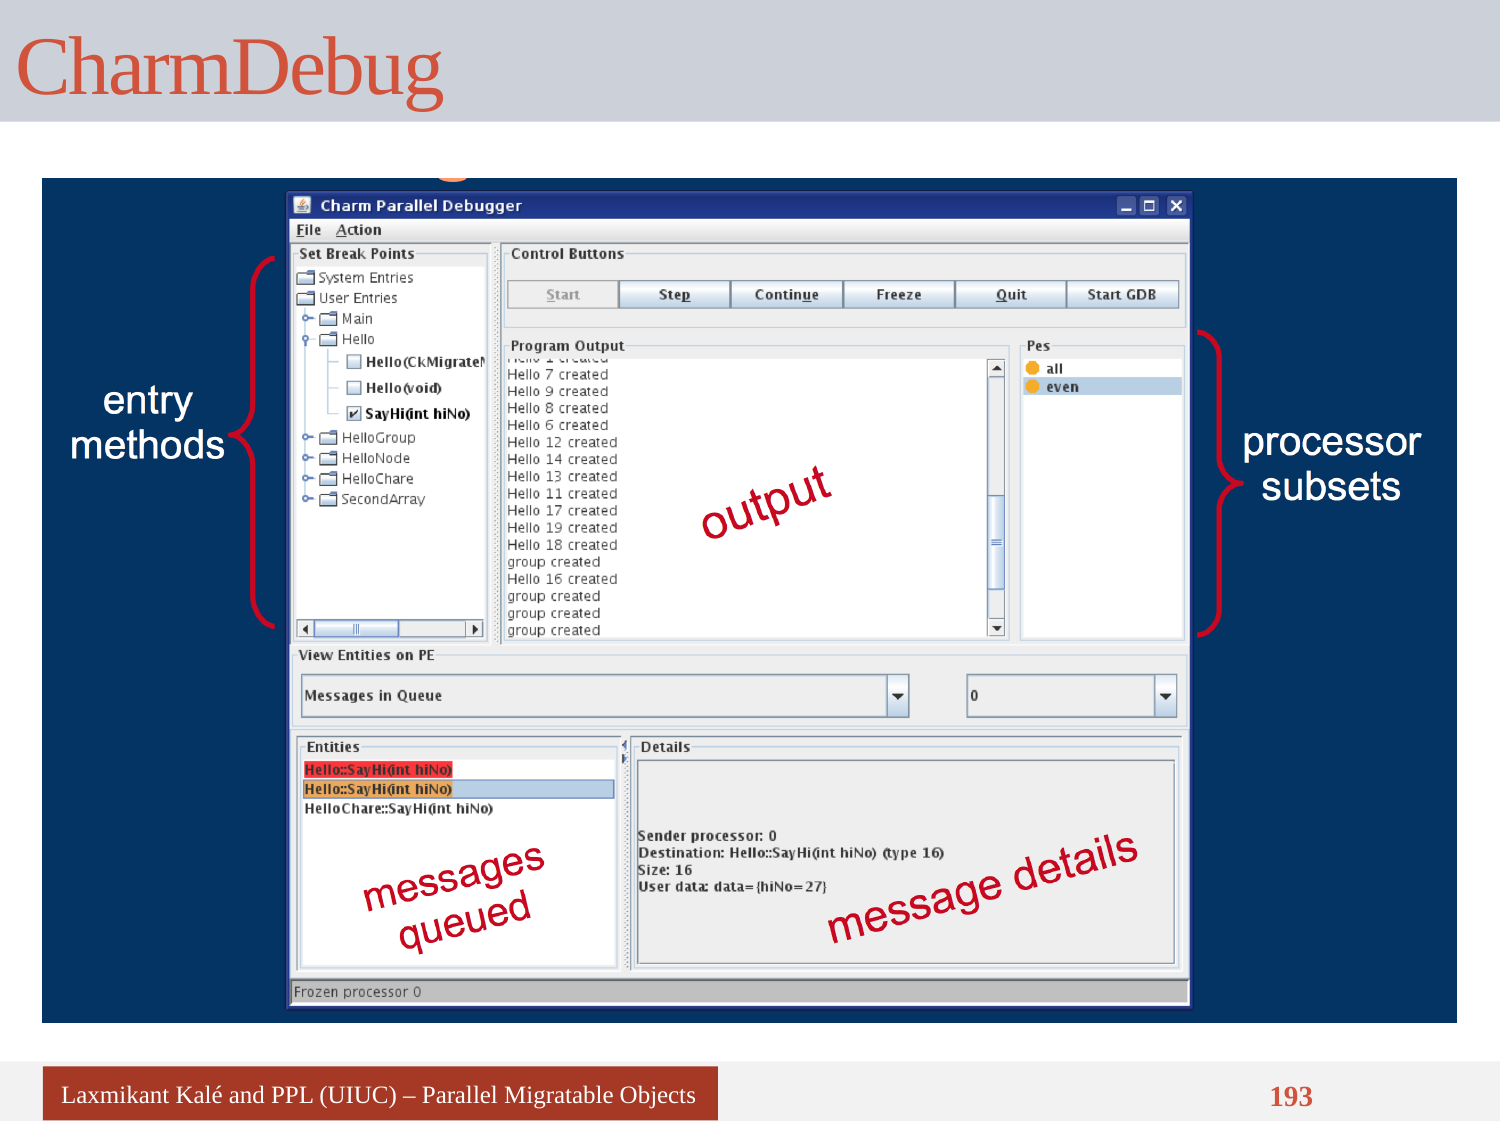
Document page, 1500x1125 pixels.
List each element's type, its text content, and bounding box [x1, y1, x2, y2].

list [42, 154, 1457, 1047]
slide_number 193 [1254, 1067, 1457, 1122]
footer Laxmikant Kalé and PPL (UIUC) – Parallel Migratable Objects [42, 1066, 718, 1121]
title CharmDebug [0, 0, 1500, 122]
